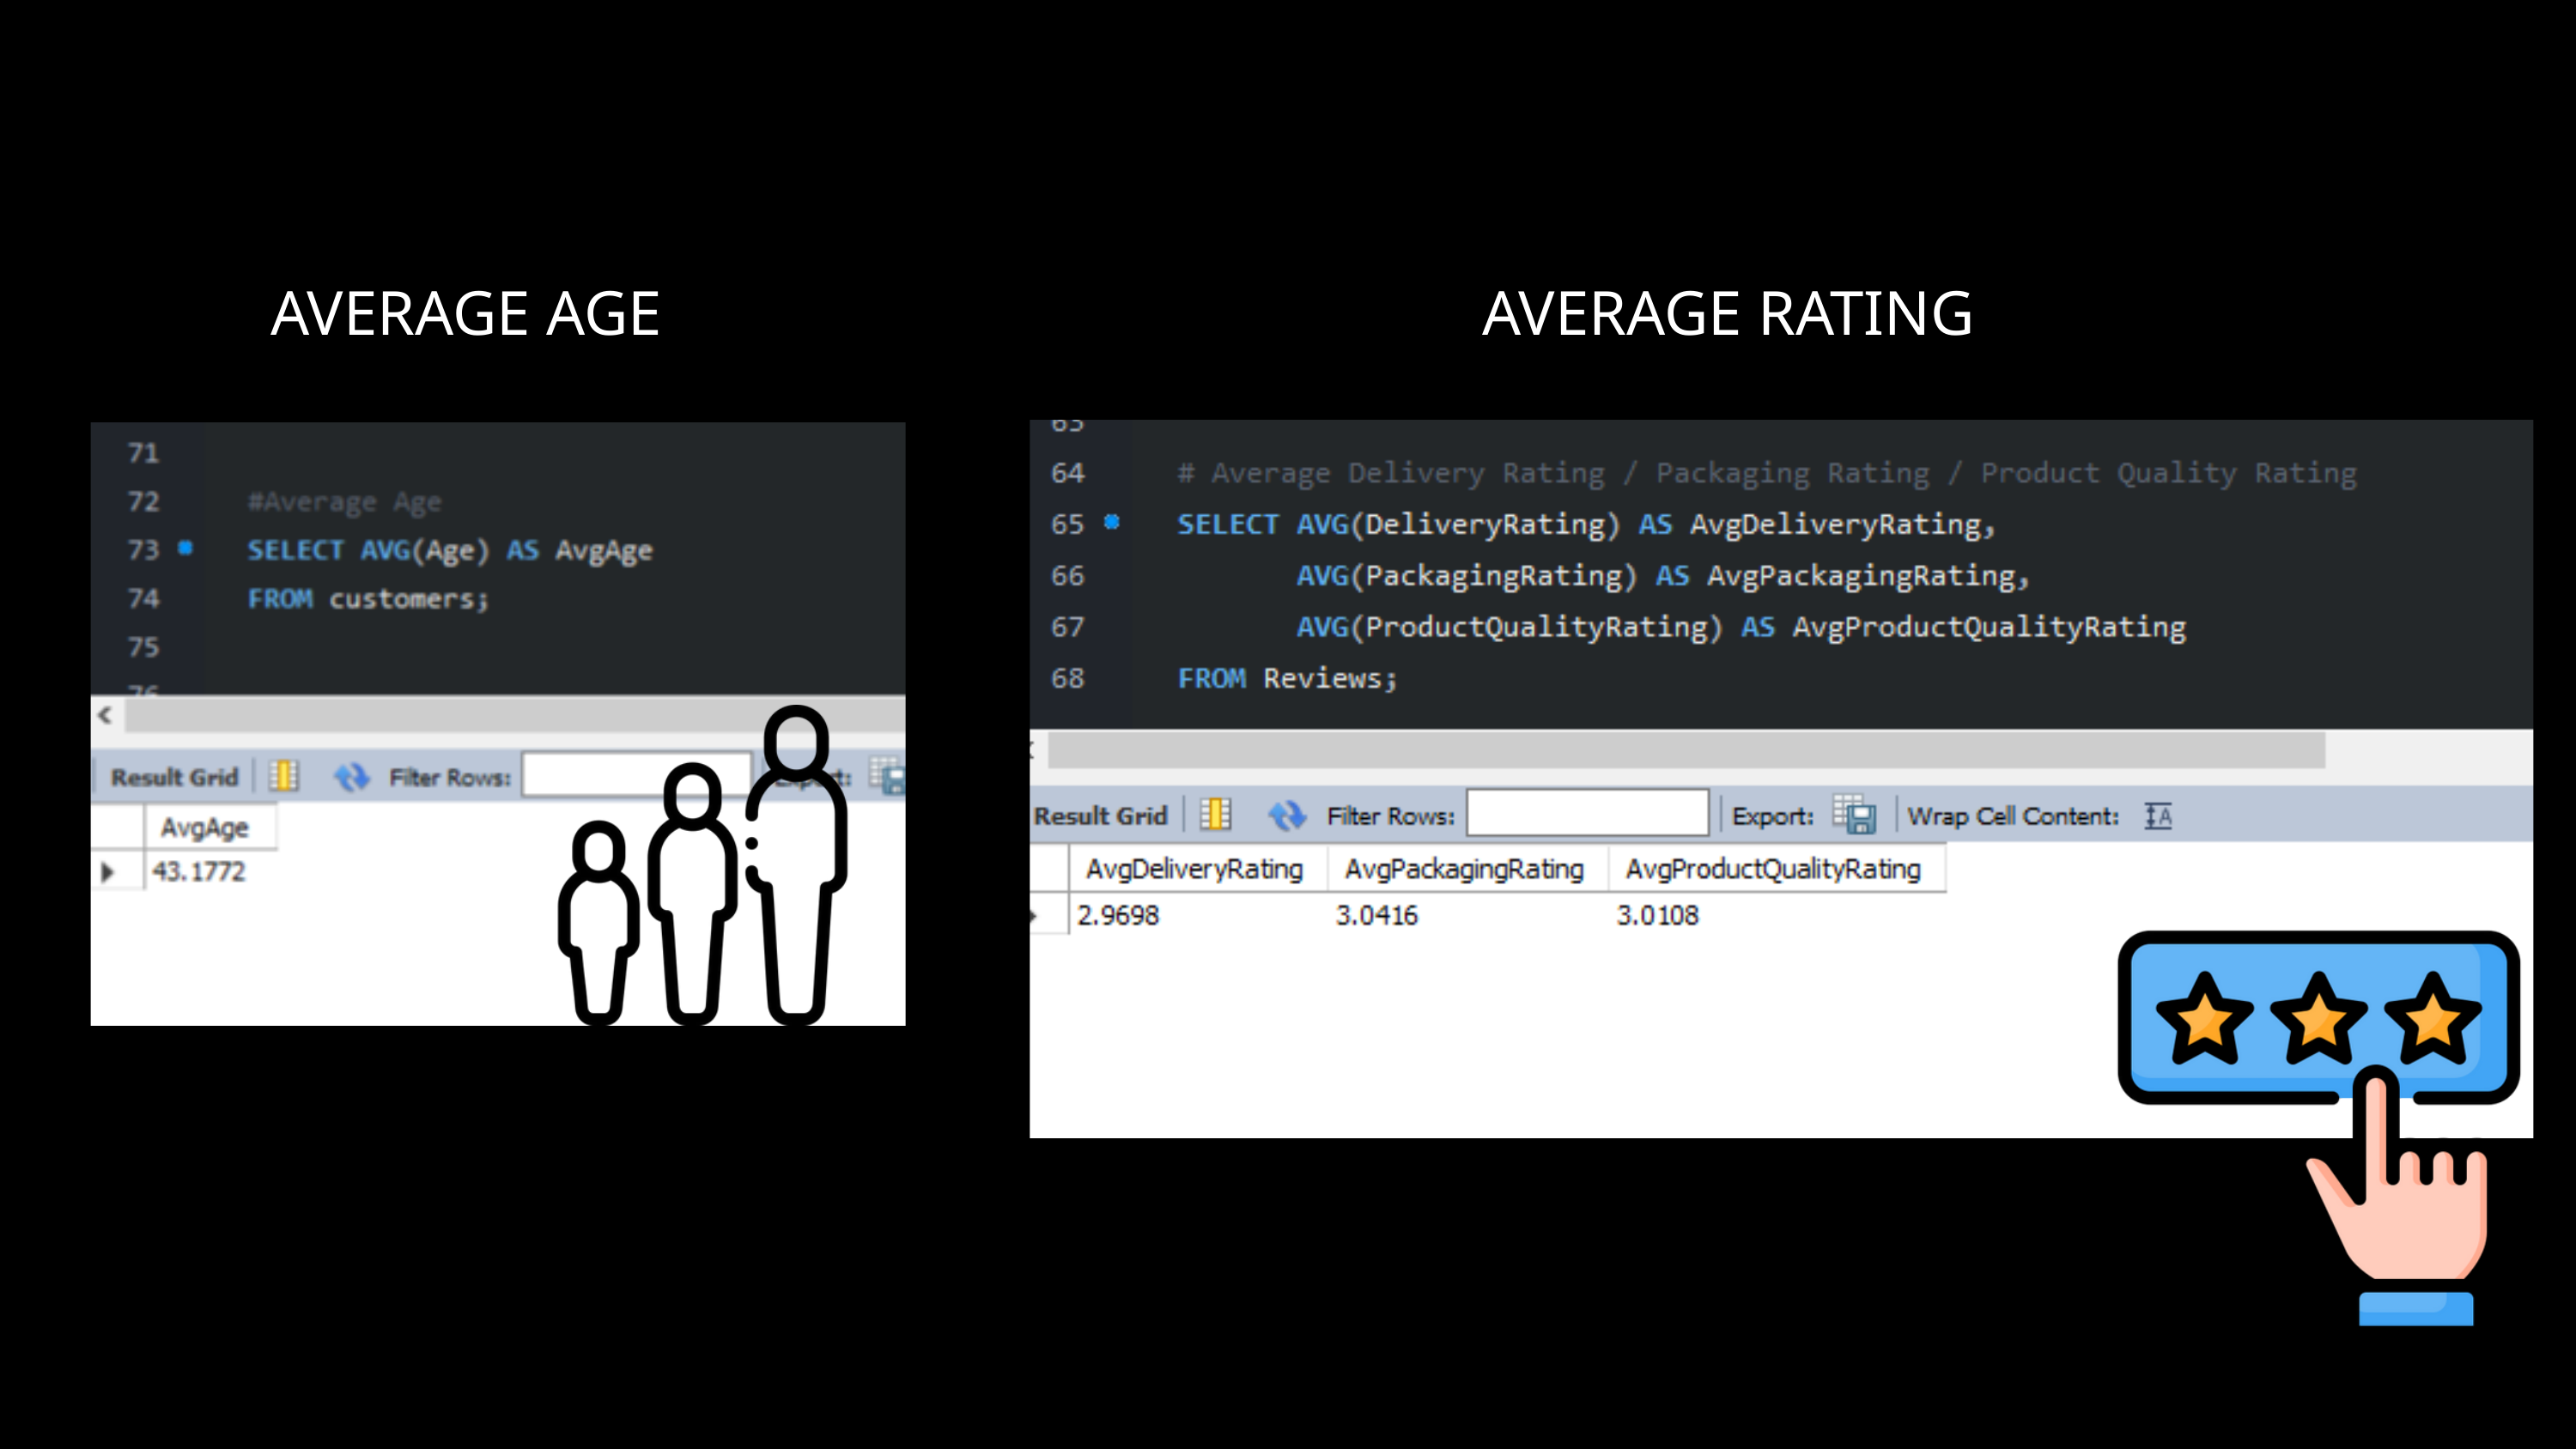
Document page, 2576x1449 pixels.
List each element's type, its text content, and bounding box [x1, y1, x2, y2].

text_box AVERAGE RATING [1432, 276, 2025, 348]
text_box [2105, 929, 2534, 1346]
text_box AVERAGE AGE [254, 276, 678, 348]
text_box [542, 705, 864, 1026]
text_box [1030, 420, 2534, 1138]
text_box [90, 422, 906, 1026]
